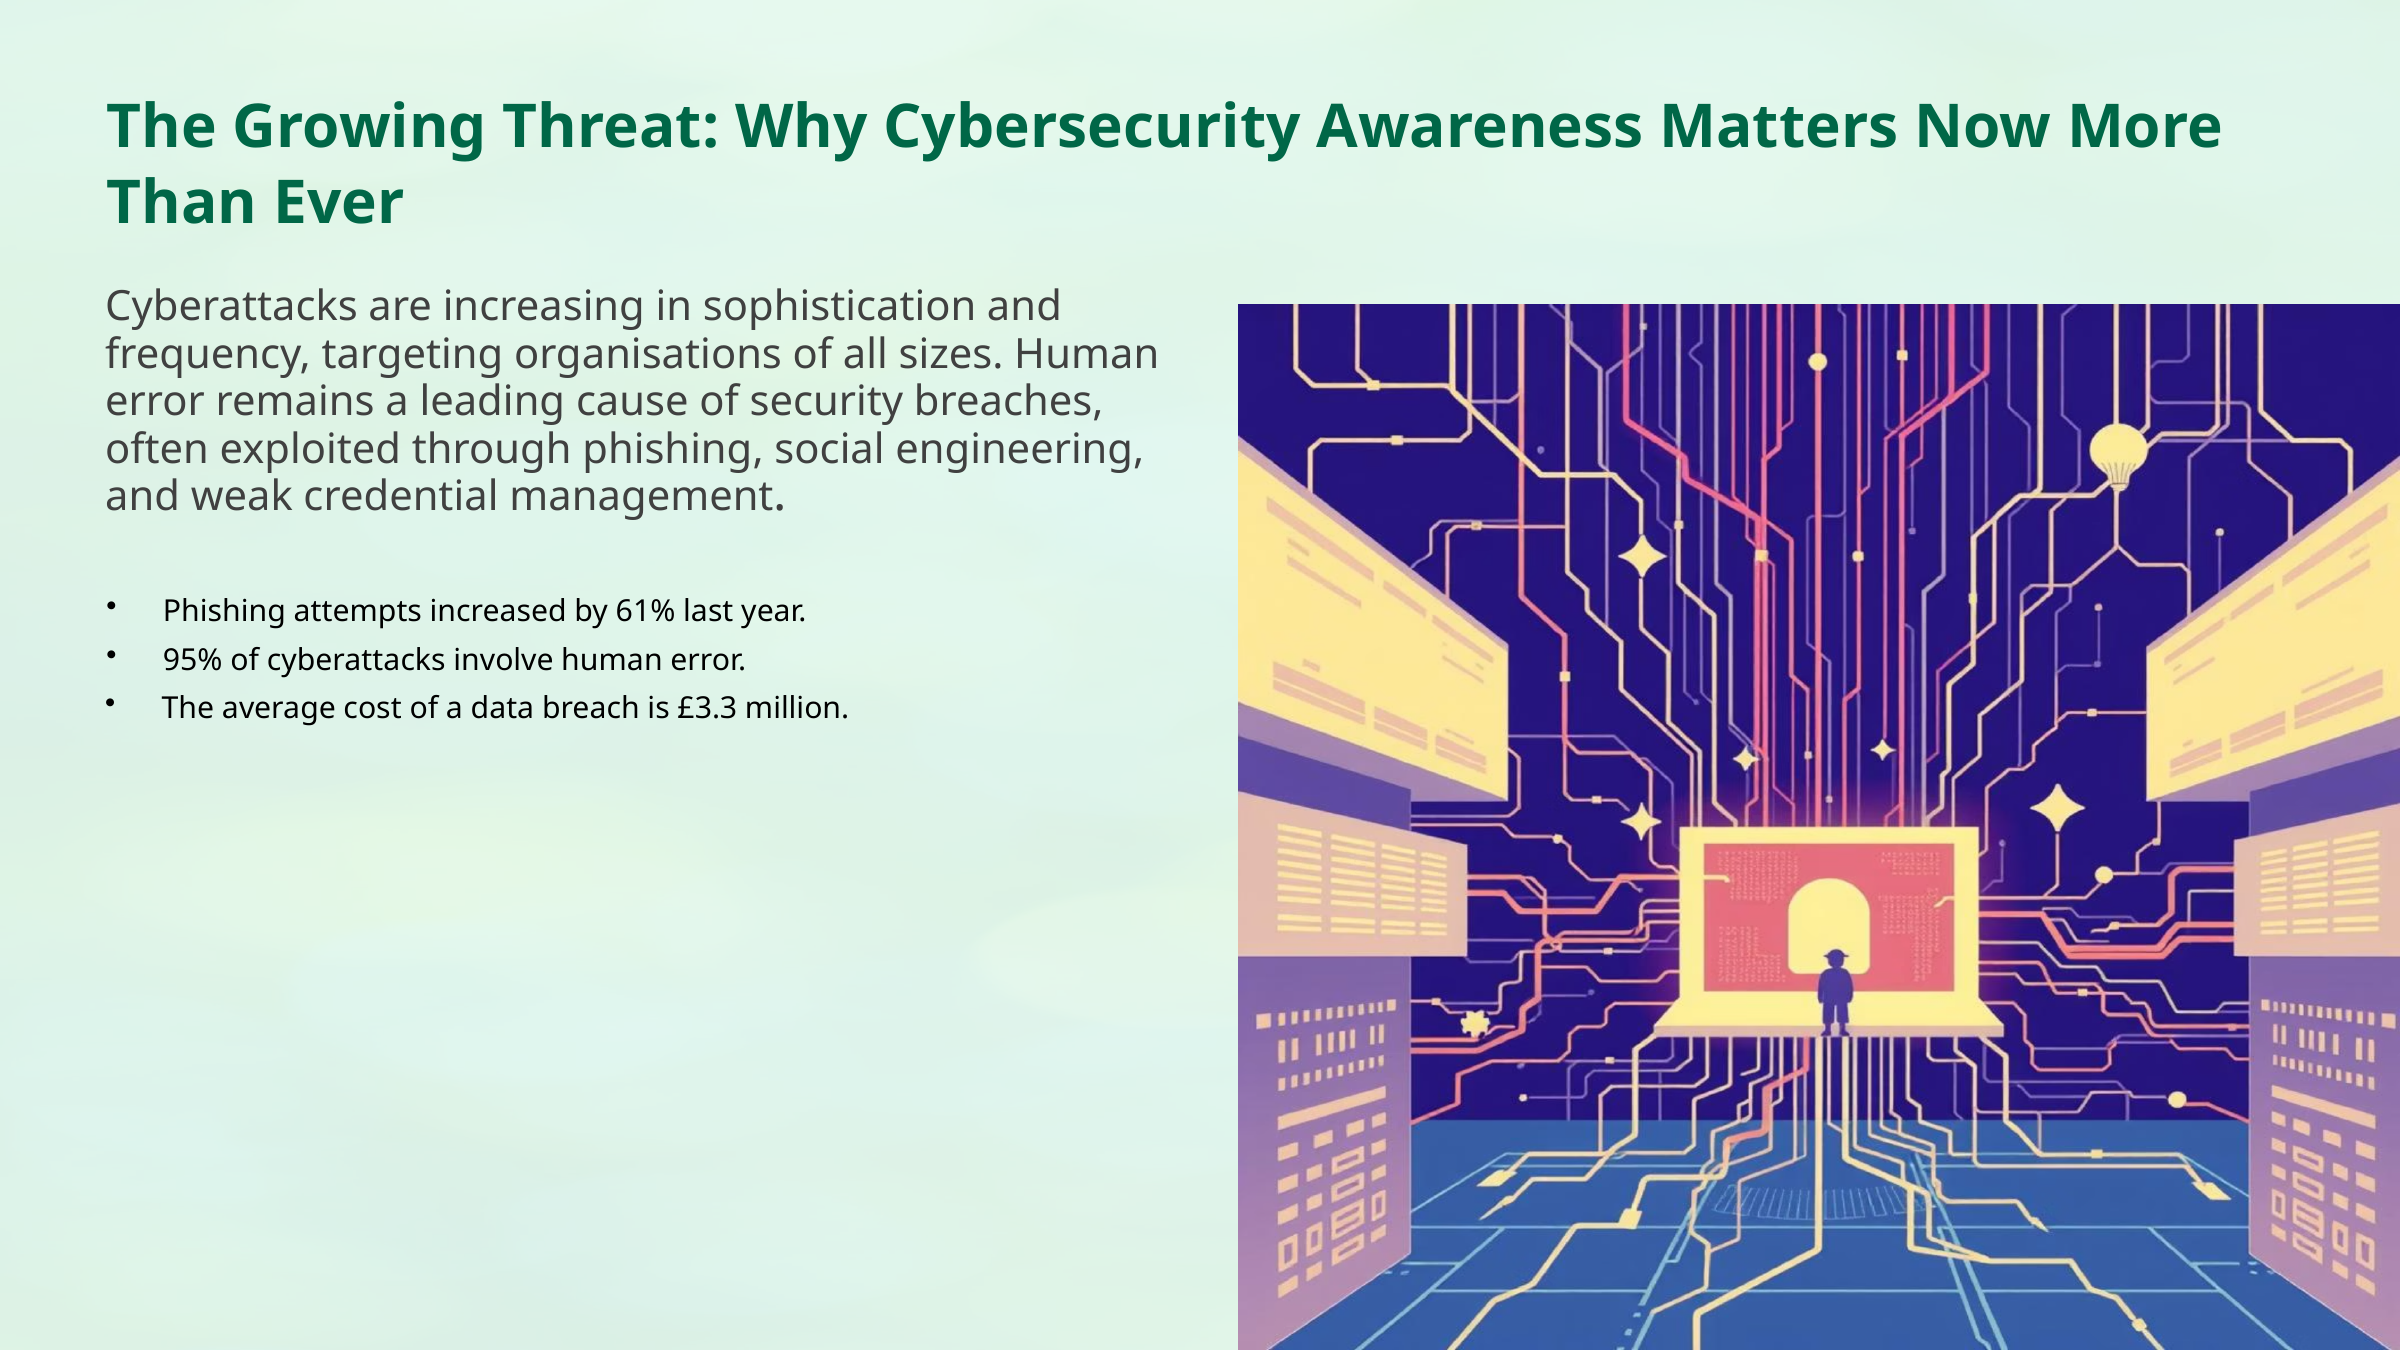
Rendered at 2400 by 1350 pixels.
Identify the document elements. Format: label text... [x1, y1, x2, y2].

text_box The Growing Threat: Why Cybersecurity Awareness Matters Now More Than Ever [106, 83, 2294, 236]
text_box Phishing attempts increased by 61% last year. [106, 579, 1163, 629]
text_box 95% of cyberattacks involve human error. [106, 629, 1163, 678]
text_box The average cost of a data breach is £3.3 million. [105, 677, 1162, 726]
picture [1238, 304, 2400, 1350]
text_box Cyberattacks are increasing in sophistication and frequency, targeting organisations of all sizes. Human error remains a leading cause of security breaches, often exploited through phishing, social engineering, and weak credential management. [105, 280, 1162, 476]
